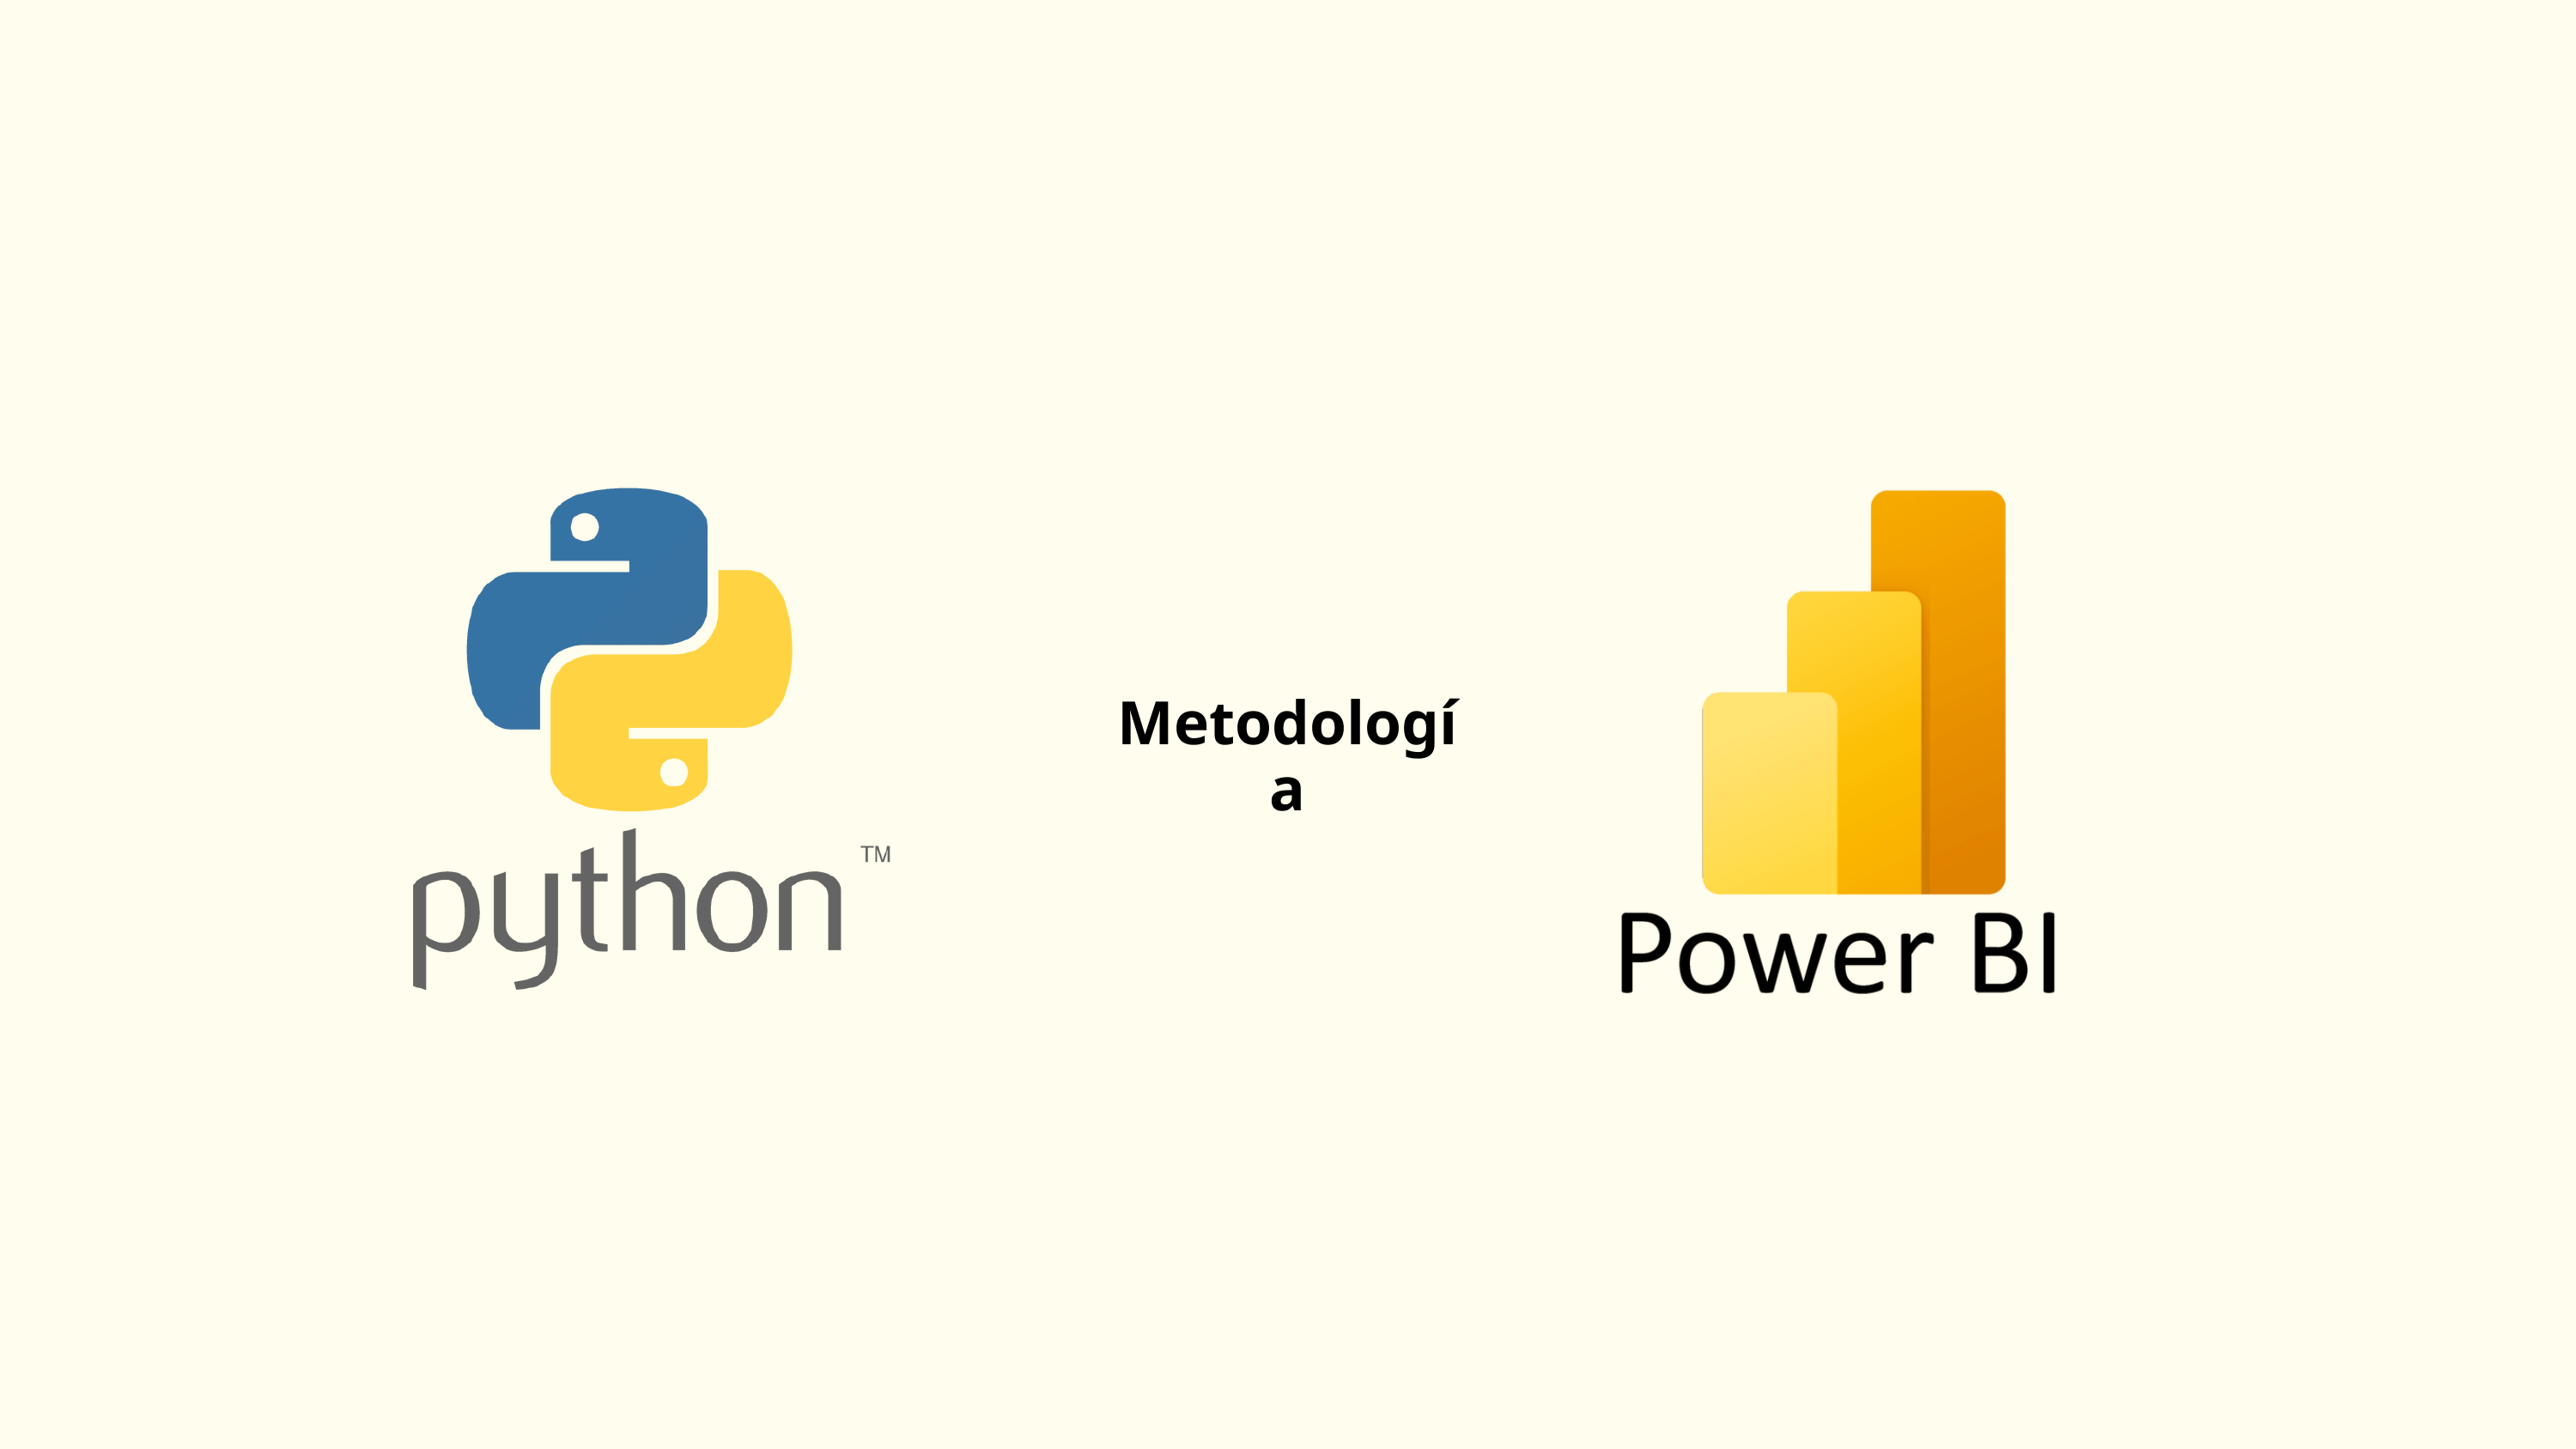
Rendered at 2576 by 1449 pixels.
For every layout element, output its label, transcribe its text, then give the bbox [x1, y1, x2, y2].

text_box Metodología [1108, 689, 1468, 823]
text_box [169, 482, 1088, 999]
text_box [1388, 482, 2307, 999]
